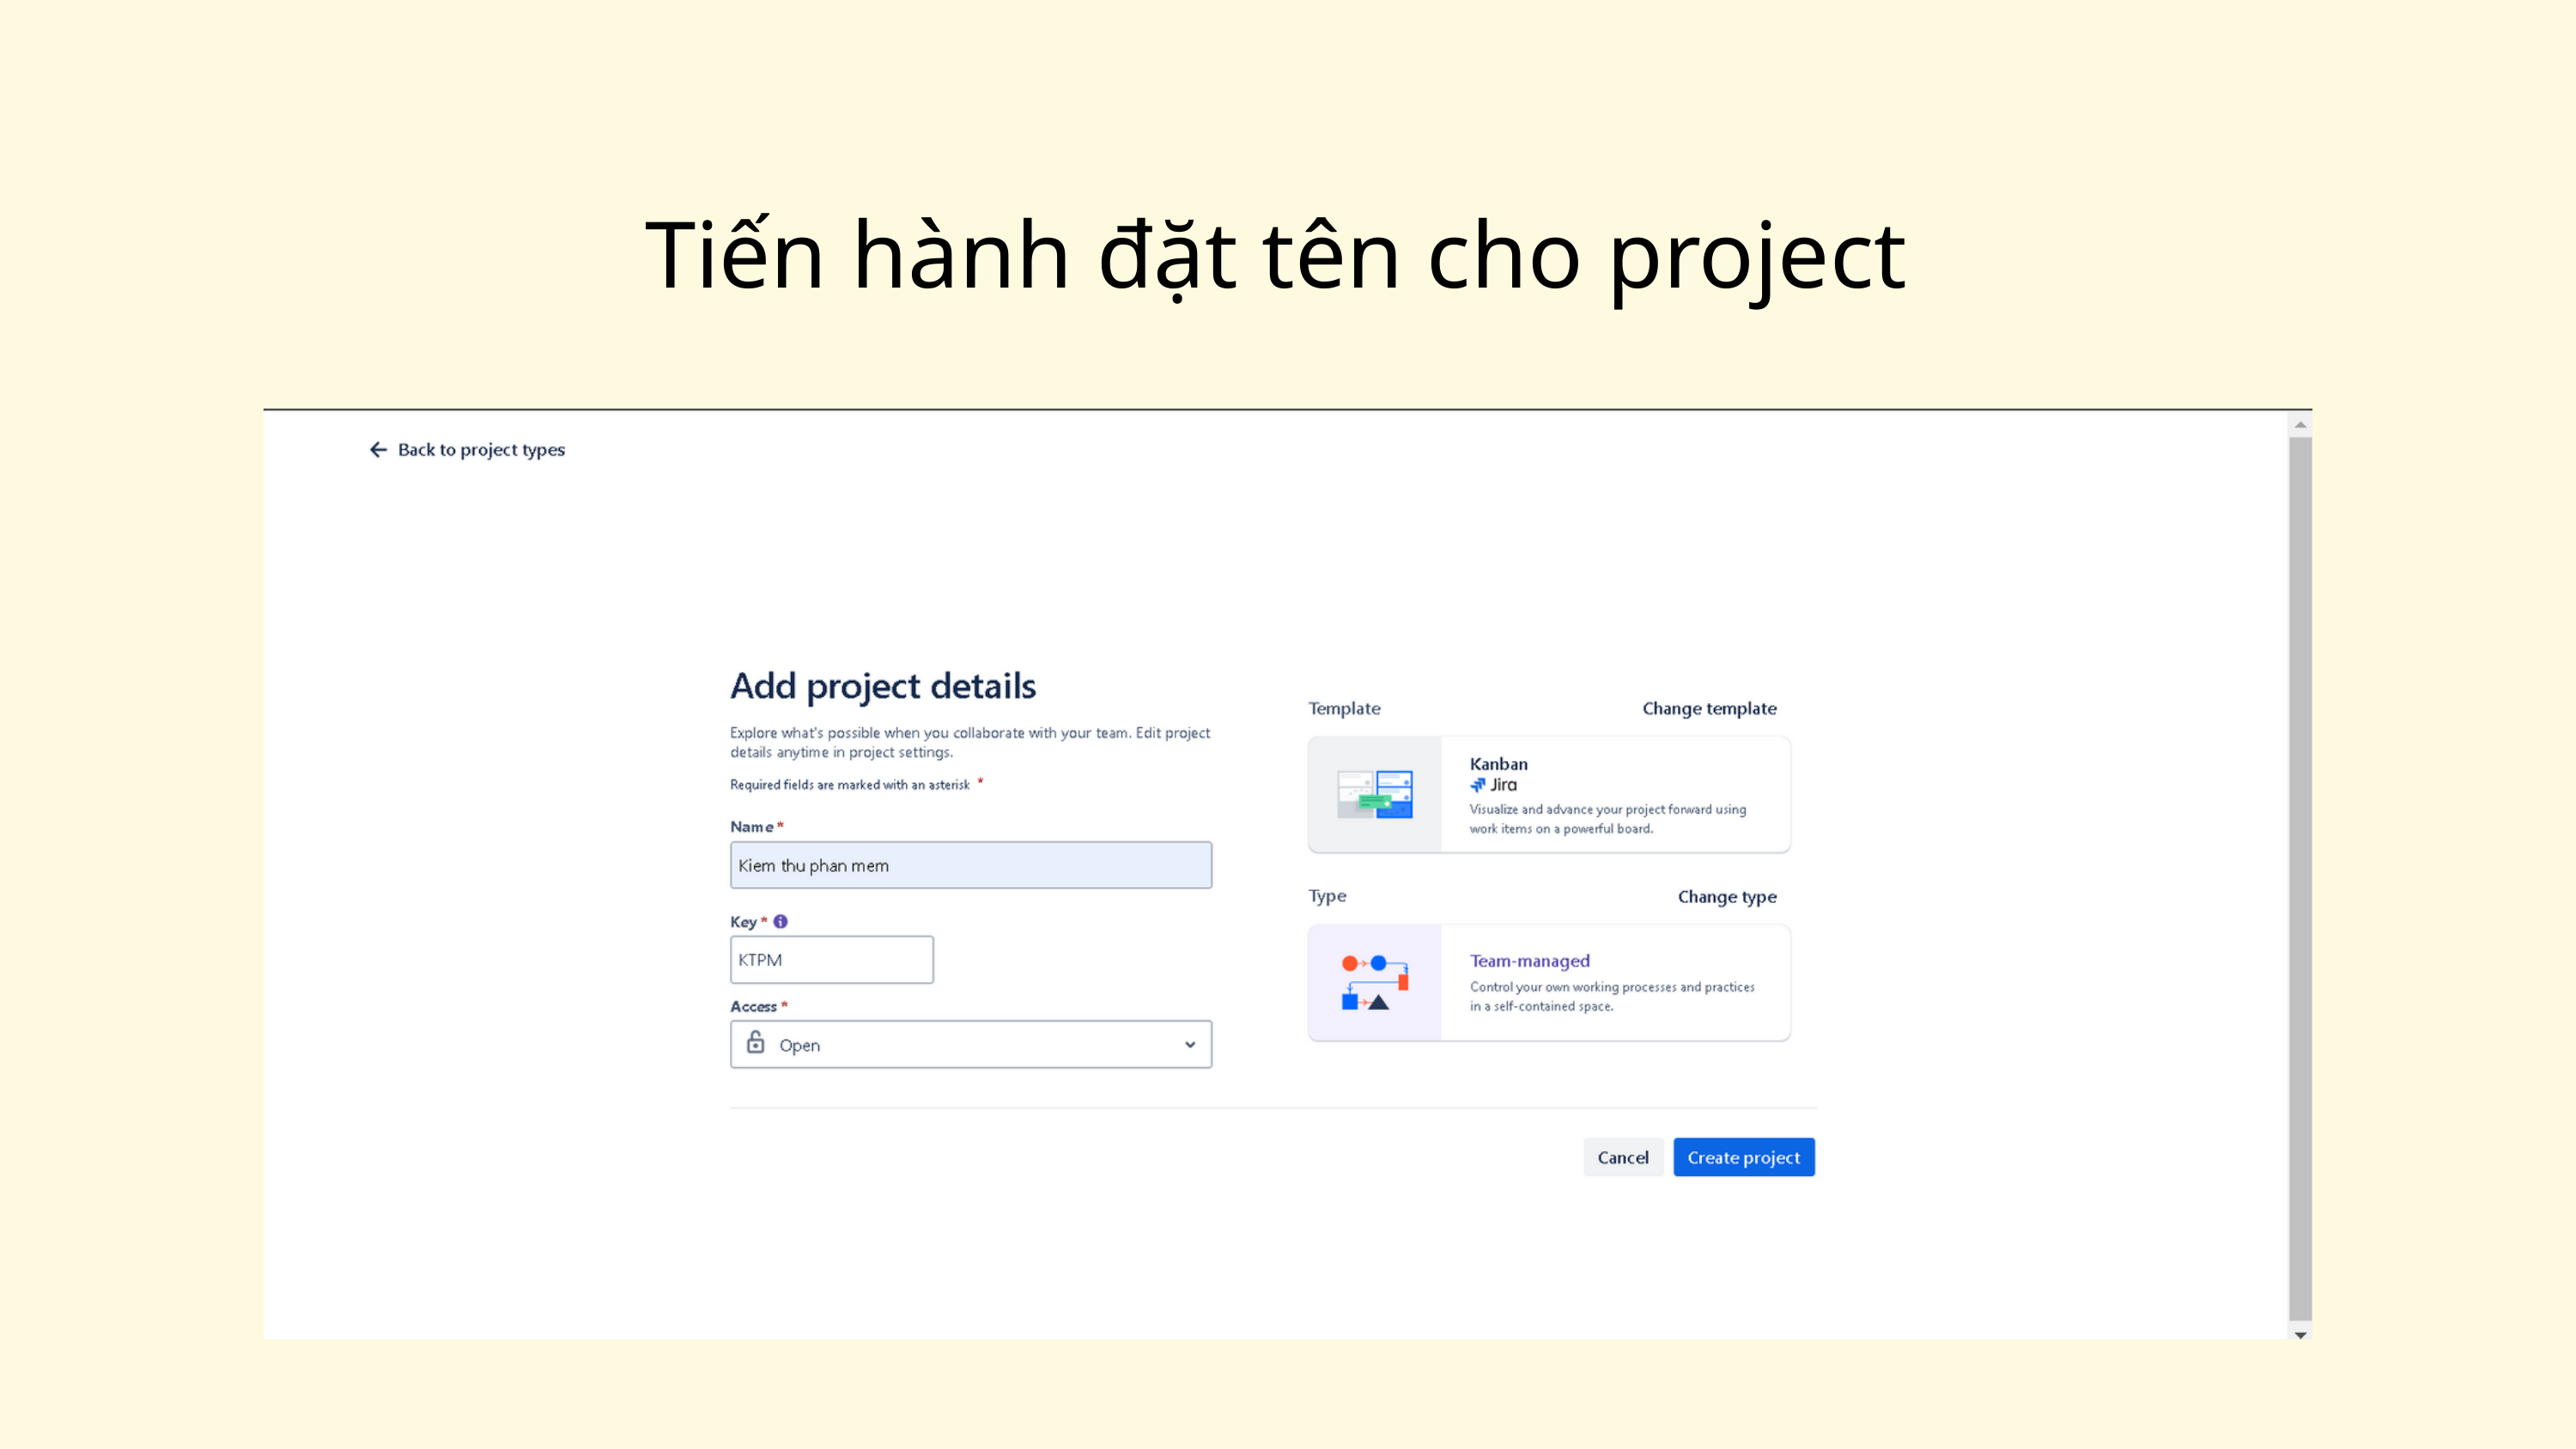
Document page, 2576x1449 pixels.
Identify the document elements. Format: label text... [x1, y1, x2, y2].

text_box Tiến hành đặt tên cho project [309, 178, 2267, 306]
text_box [263, 409, 2313, 1339]
